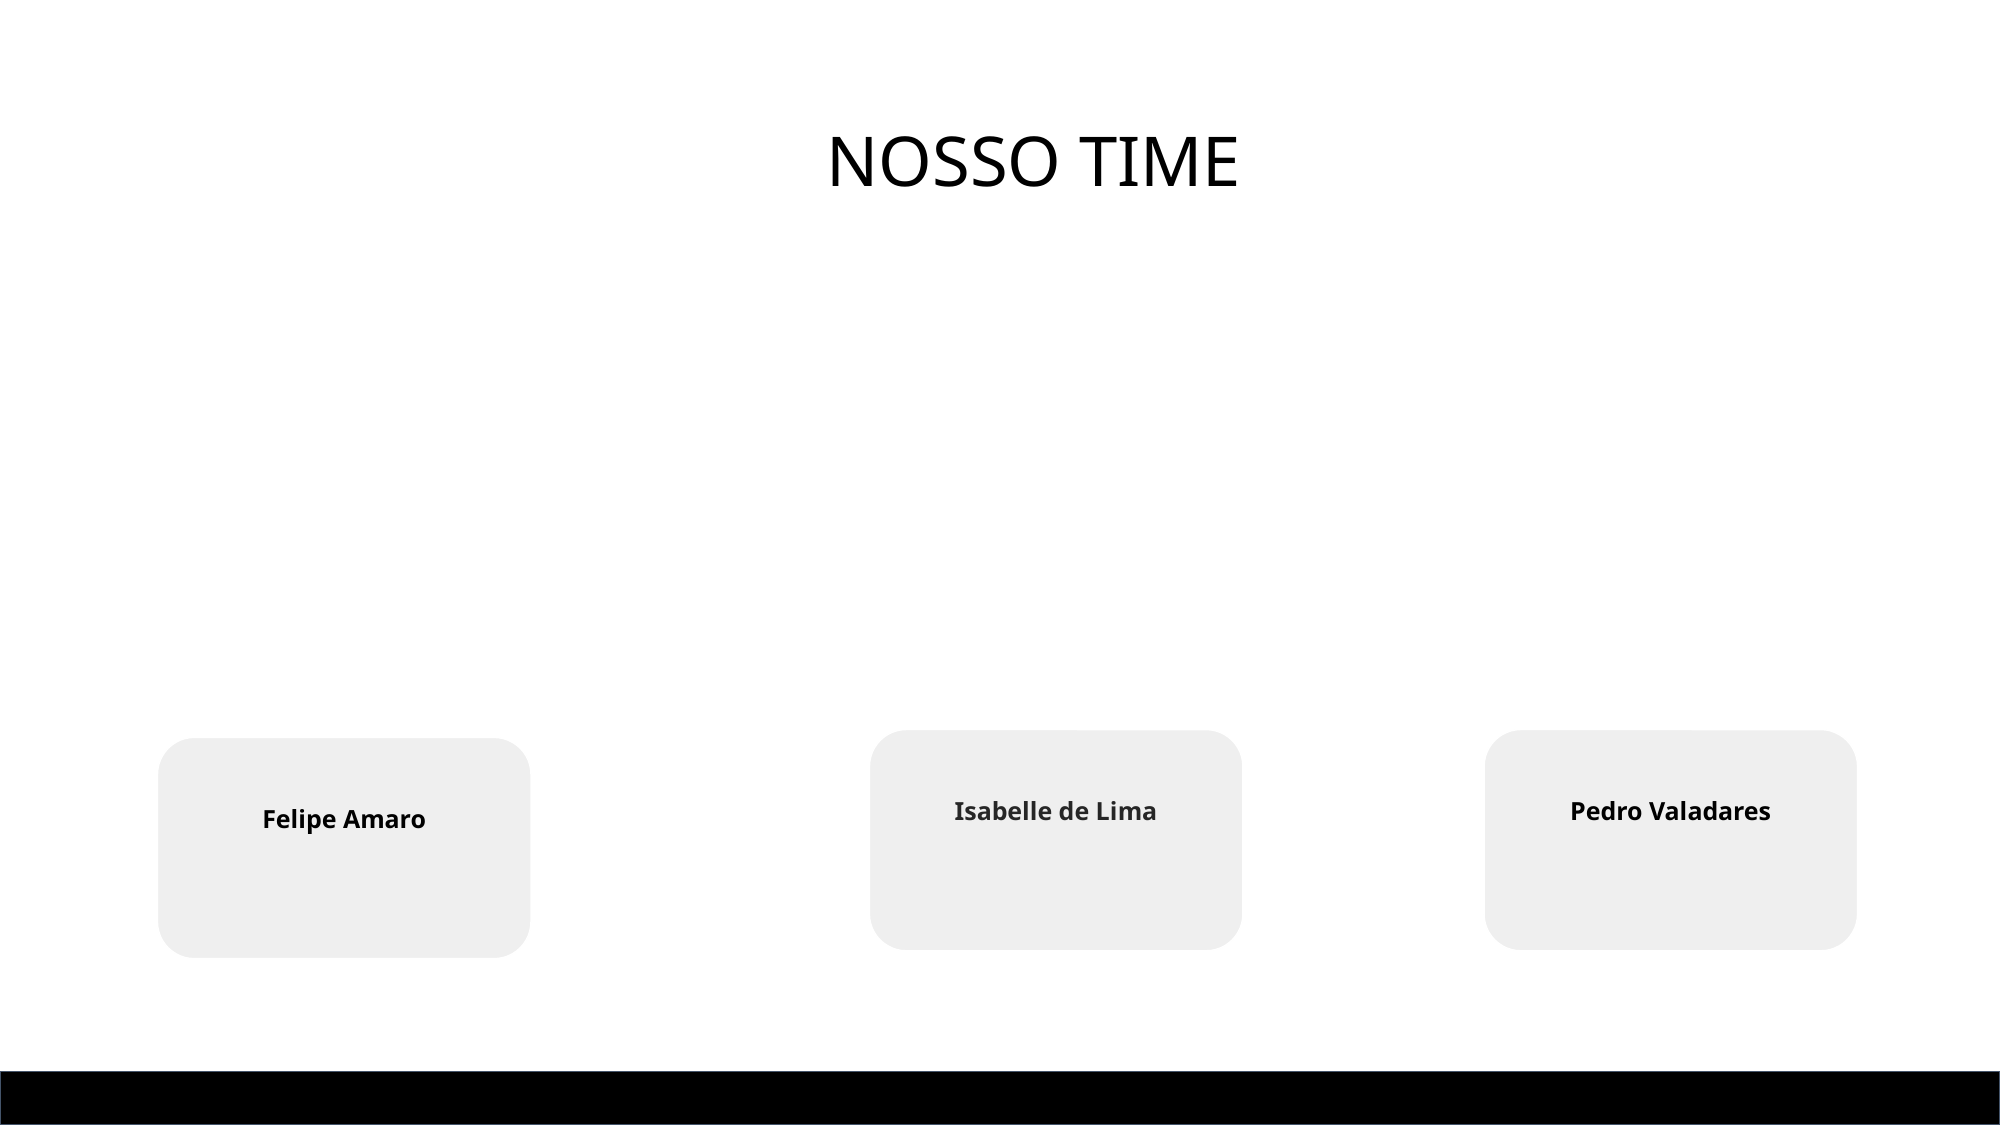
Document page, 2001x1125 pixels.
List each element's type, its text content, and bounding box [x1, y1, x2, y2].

text_box Pedro Valadares [1483, 729, 1858, 951]
text_box Felipe Amaro [157, 737, 532, 959]
text_box [0, 1071, 2000, 1125]
text_box NOSSO TIME [811, 102, 1774, 215]
text_box Isabelle de Lima [869, 729, 1243, 951]
